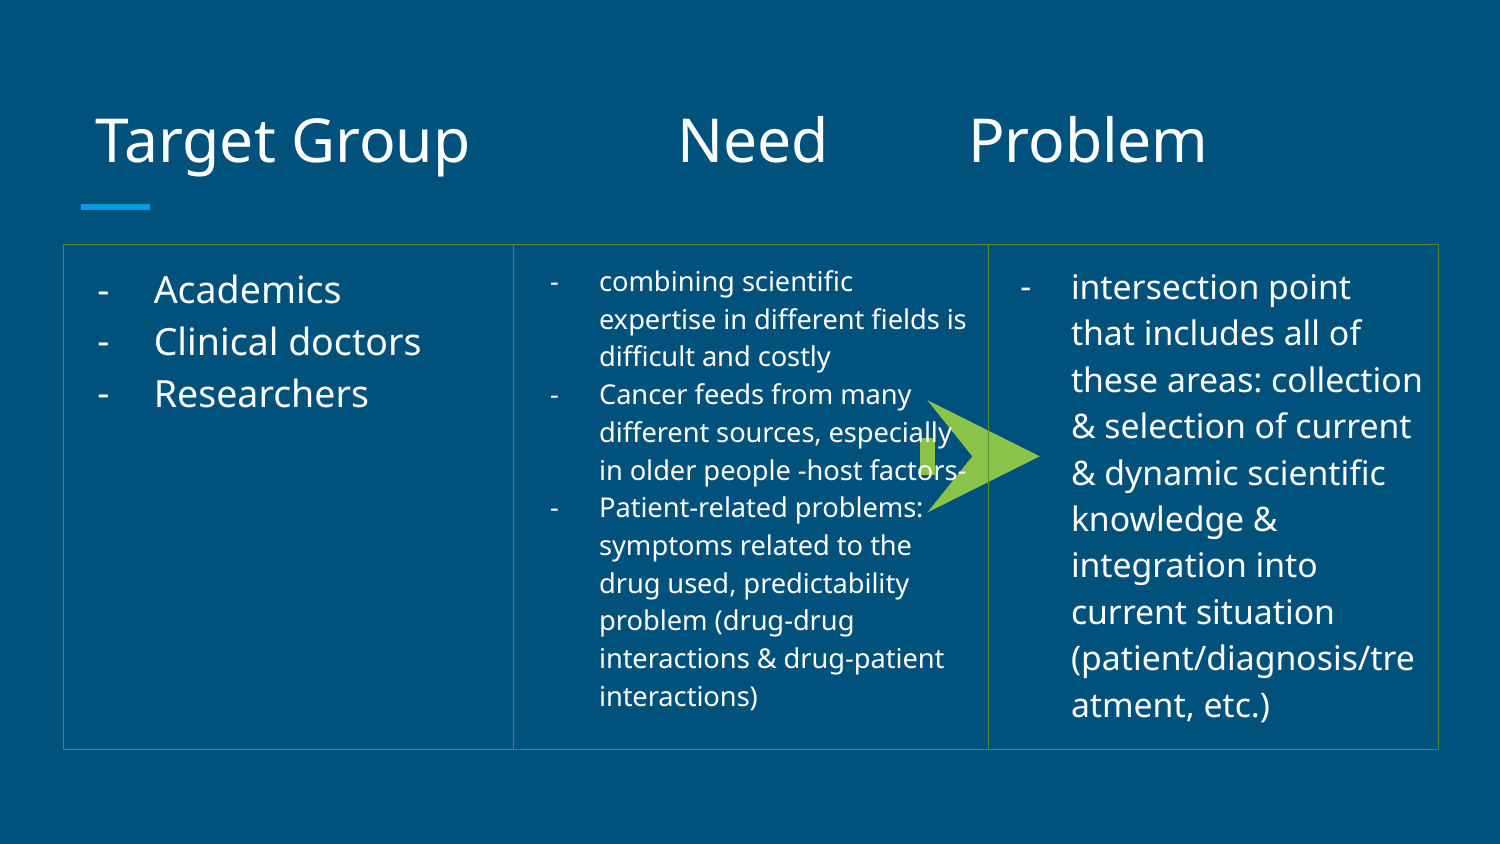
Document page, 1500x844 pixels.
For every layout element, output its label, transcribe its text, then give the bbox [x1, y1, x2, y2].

list intersection point that includes all of these areas: collection & selection of current & dynamic scientific knowledge & integration into current situation (patient/diagnosis/treatment, etc.) [988, 244, 1439, 750]
list Academics Clinical doctors Researchers [63, 244, 513, 750]
title Target Group Need Problem [80, 77, 1439, 190]
list combining scientific expertise in different fields is difficult and costly Cancer feeds from many different sources, especially in older people -host factors- Patient-related problems: symptoms related to the drug used, predictability problem (drug-drug interactions & drug-patient interactions) [513, 244, 988, 750]
